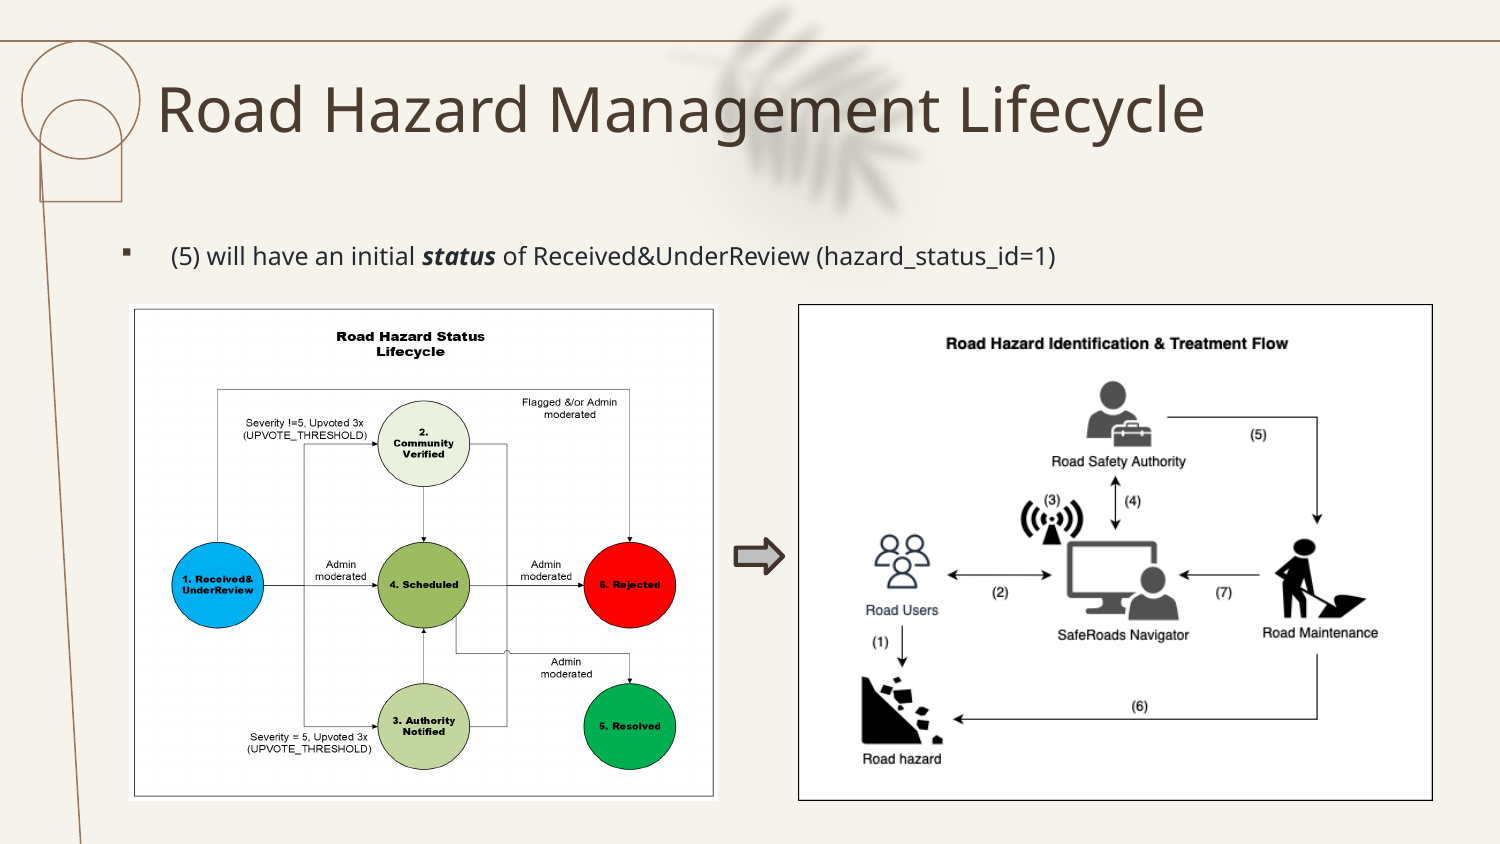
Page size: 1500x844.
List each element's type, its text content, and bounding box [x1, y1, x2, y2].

picture [128, 303, 718, 801]
text_box [733, 537, 786, 576]
subtitle (5) will have an initial status of Received&UnderReview (hazard_status_id=1) [920, 210, 1335, 302]
picture [663, 0, 933, 265]
title Road Hazard Management Lifecycle [946, 54, 1405, 149]
picture [798, 303, 1433, 801]
subtitle (5) will have an initial status of Received&UnderReview (hazard_status_id=1) [81, 210, 659, 303]
title Road Hazard Management Lifecycle [141, 54, 639, 149]
